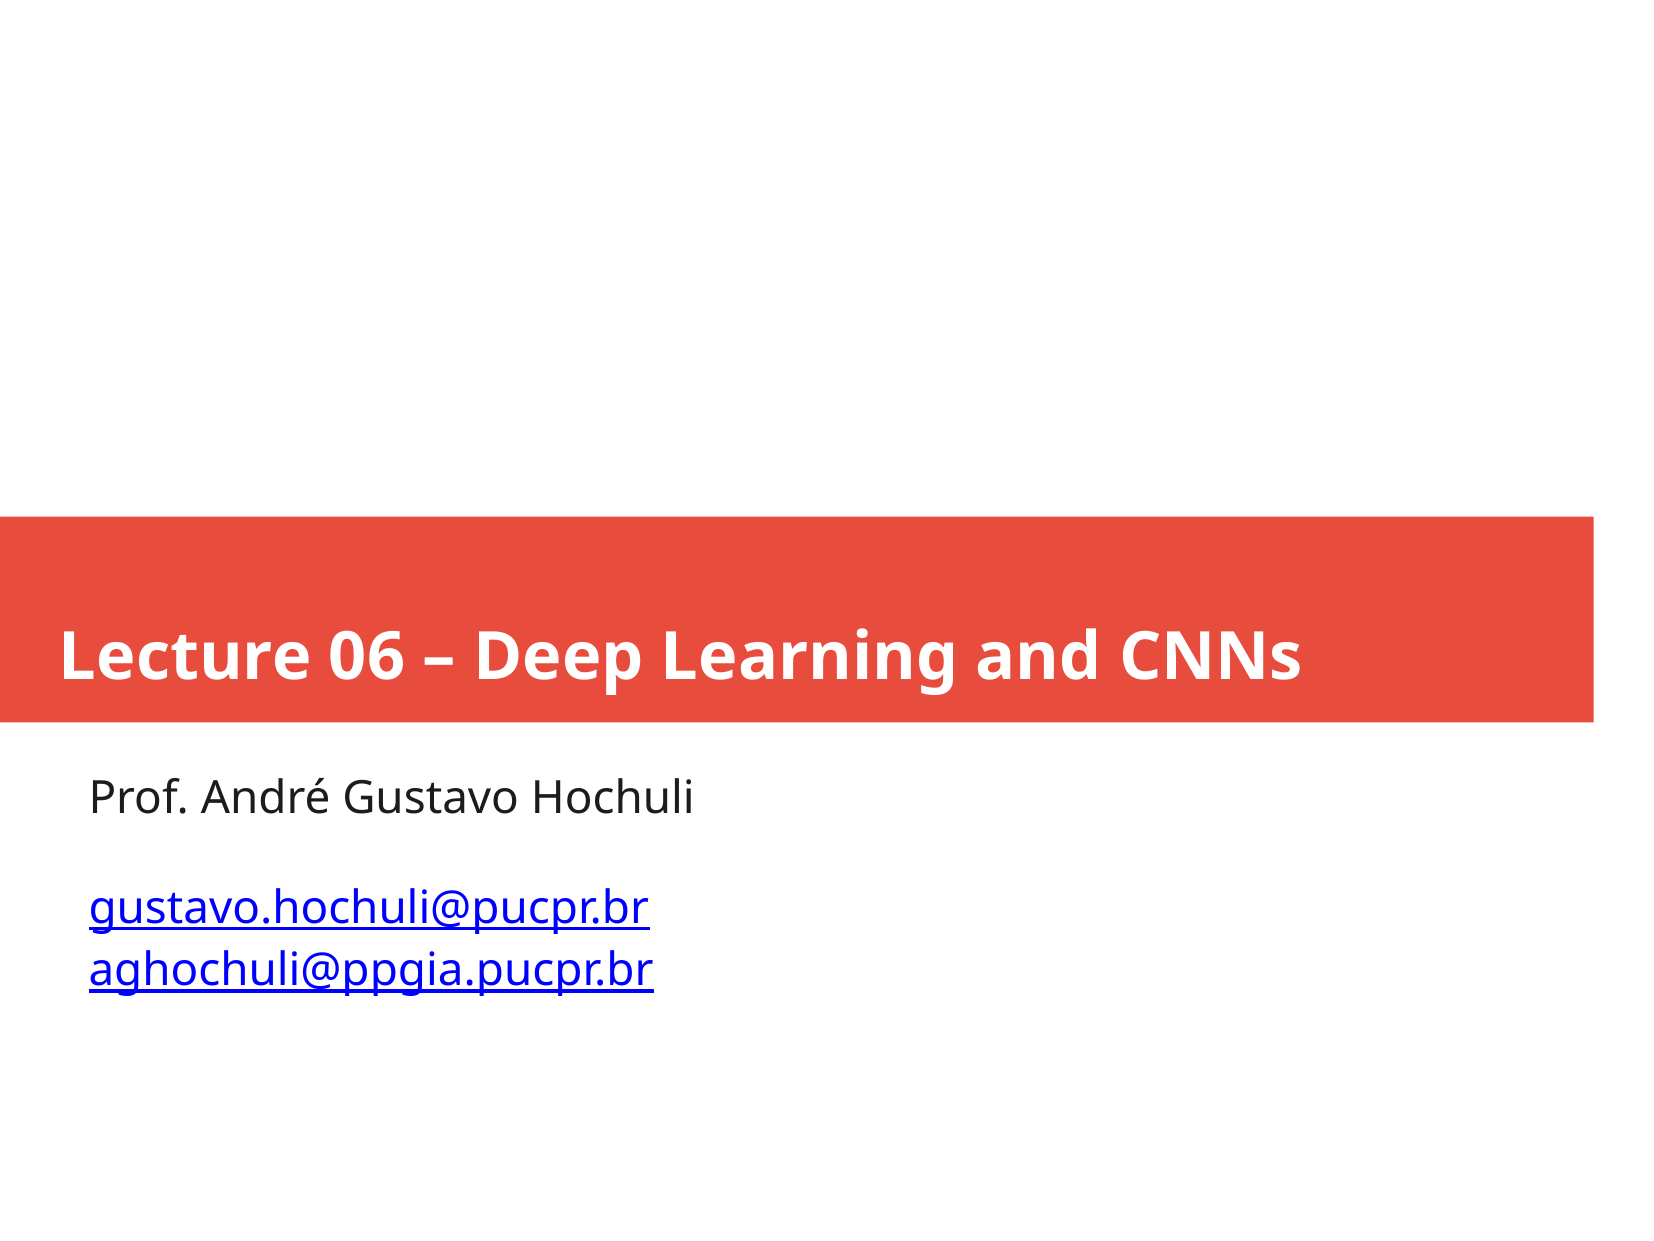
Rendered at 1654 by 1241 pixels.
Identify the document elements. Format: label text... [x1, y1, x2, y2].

text_box Prof. André Gustavo Hochuli gustavo.hochuli@pucpr.br aghochuli@ppgia.pucpr.br [88, 767, 1594, 1181]
text_box Lecture 06 – Deep Learning and CNNs [58, 546, 1594, 693]
